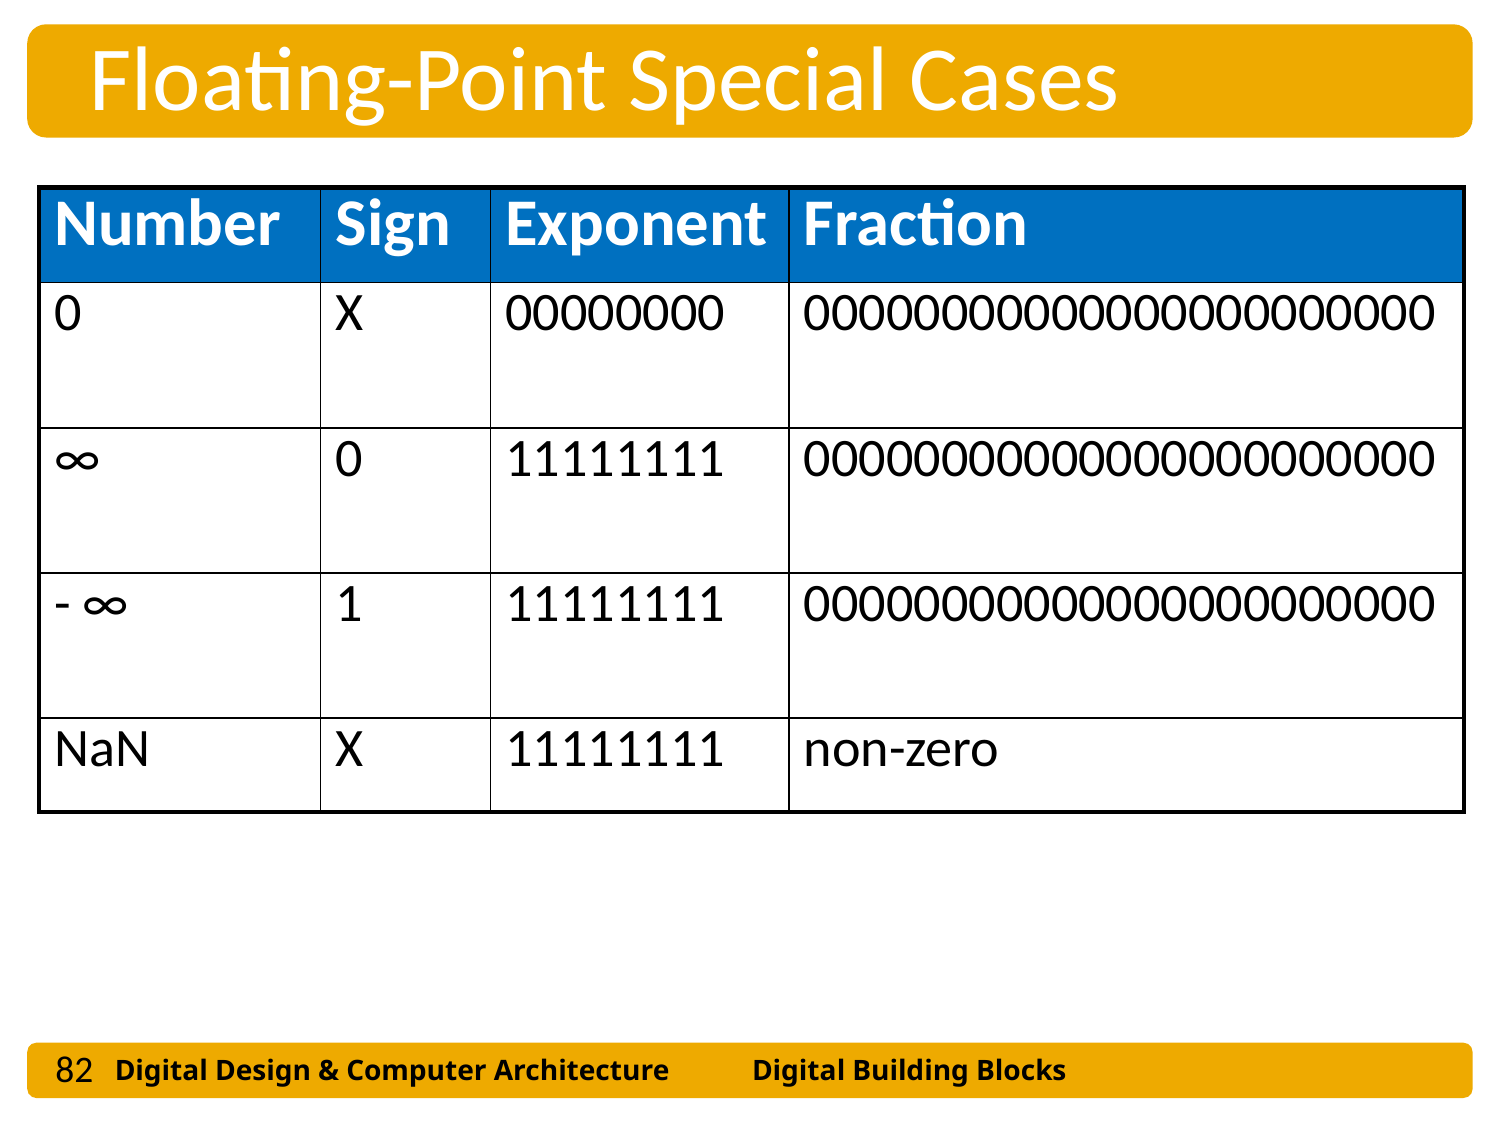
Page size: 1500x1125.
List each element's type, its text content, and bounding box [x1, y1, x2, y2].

table_cell ∞ [41, 429, 320, 572]
table_header Exponent [491, 190, 788, 282]
text_box Floating-Point Special Cases [74, 11, 1425, 136]
table_cell 0 [321, 429, 490, 572]
table_cell 00000000000000000000000 [790, 574, 1462, 717]
table_cell non-zero [790, 719, 1462, 810]
slide_number 82 [40, 1037, 164, 1096]
table_cell - ∞ [41, 574, 320, 717]
table_cell NaN [41, 719, 320, 810]
table_cell X [321, 719, 490, 810]
table_cell 00000000000000000000000 [790, 429, 1462, 572]
table_cell 0 [41, 283, 320, 427]
table_cell 00000000000000000000000 [790, 283, 1462, 427]
table_cell X [321, 283, 490, 427]
table_cell 00000000 [491, 283, 788, 427]
table_cell 11111111 [491, 574, 788, 717]
table_cell 11111111 [491, 719, 788, 810]
table_cell 1 [321, 574, 490, 717]
table_cell 11111111 [491, 429, 788, 572]
table_header Number [41, 190, 320, 282]
table_header Fraction [790, 190, 1462, 282]
table_header Sign [321, 190, 490, 282]
